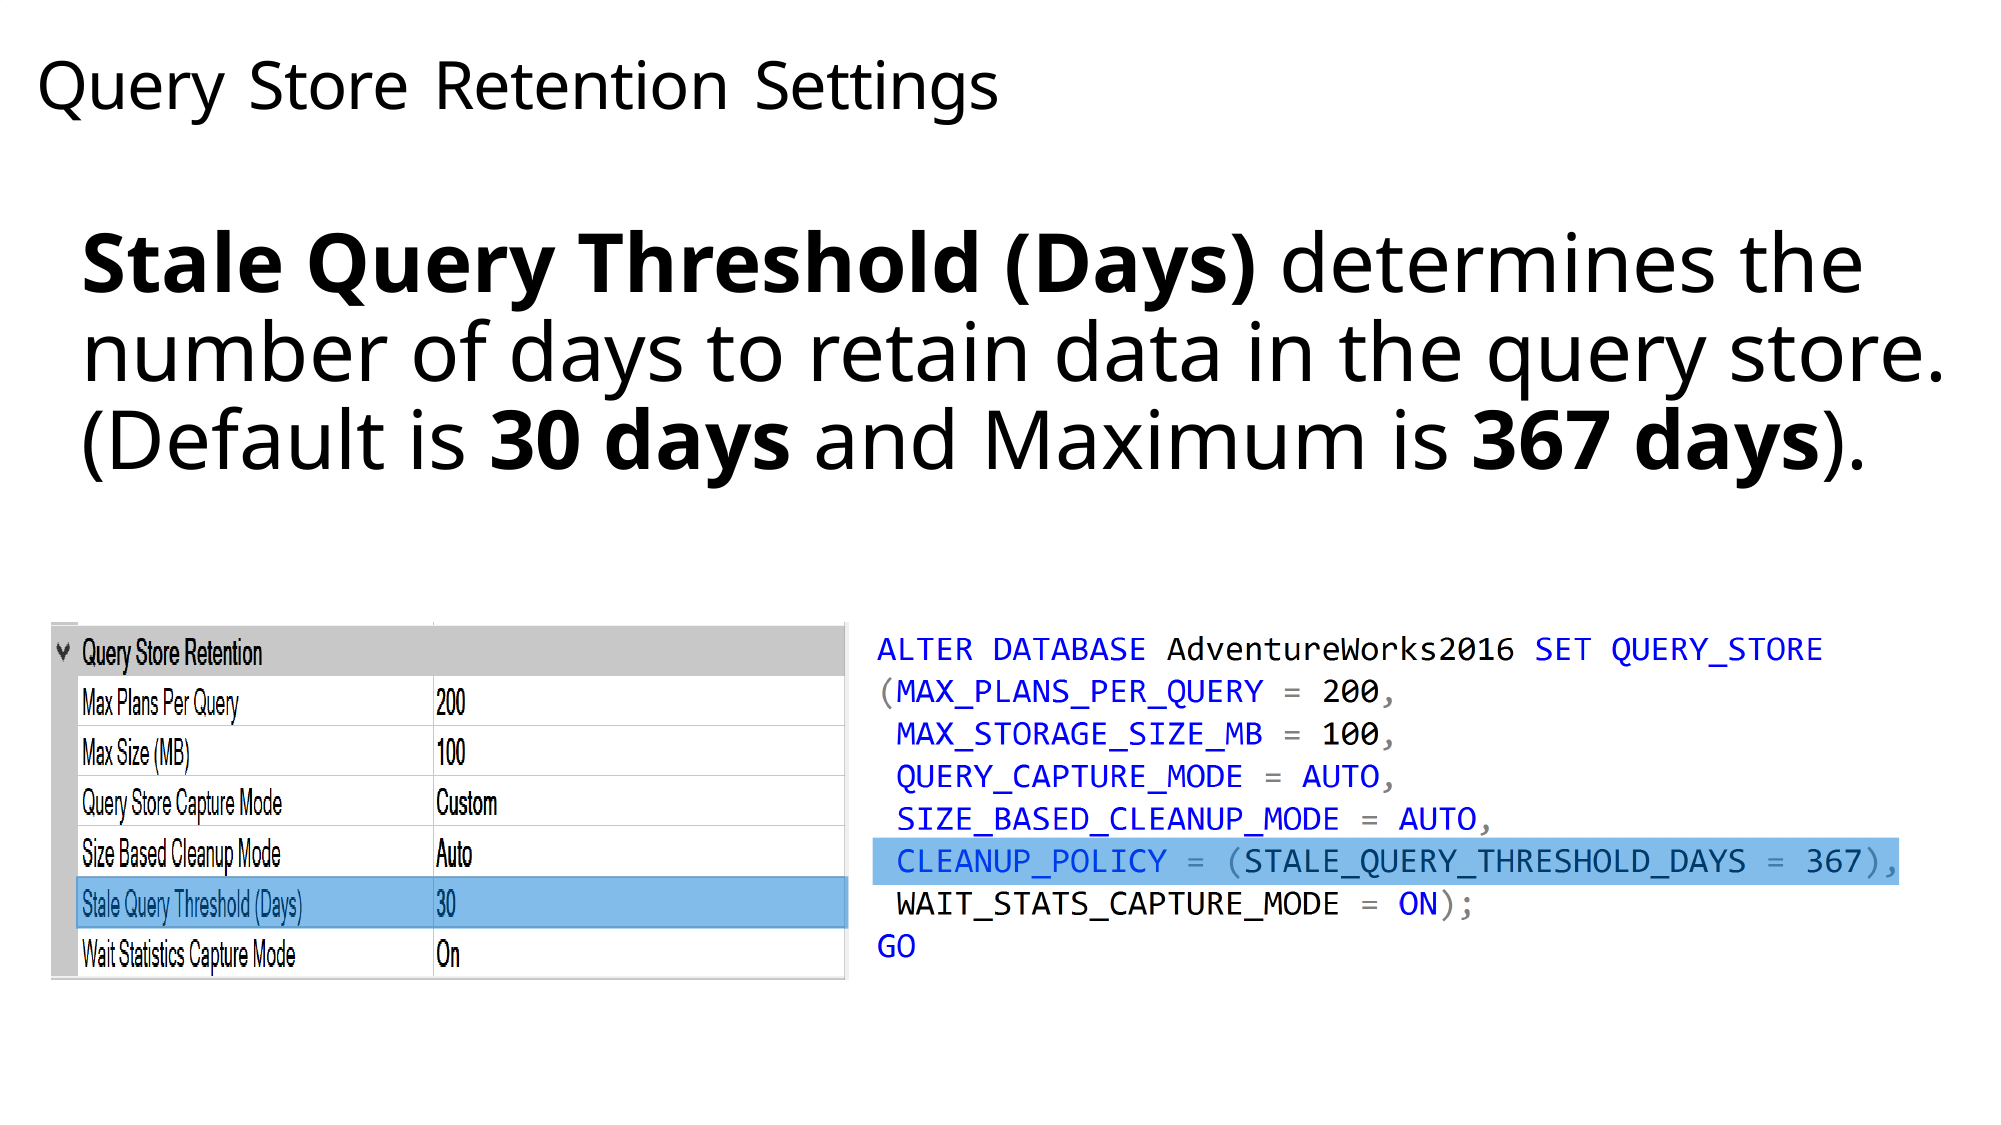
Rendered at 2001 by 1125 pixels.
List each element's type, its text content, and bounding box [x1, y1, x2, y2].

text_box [51, 622, 1924, 980]
text_box Stale Query Threshold (Days) determines the number of days to retain data in the query store. (Default is 30 days and Maximum is 367 days). [66, 214, 1978, 609]
title Query Store Retention Settings [36, 52, 1837, 131]
